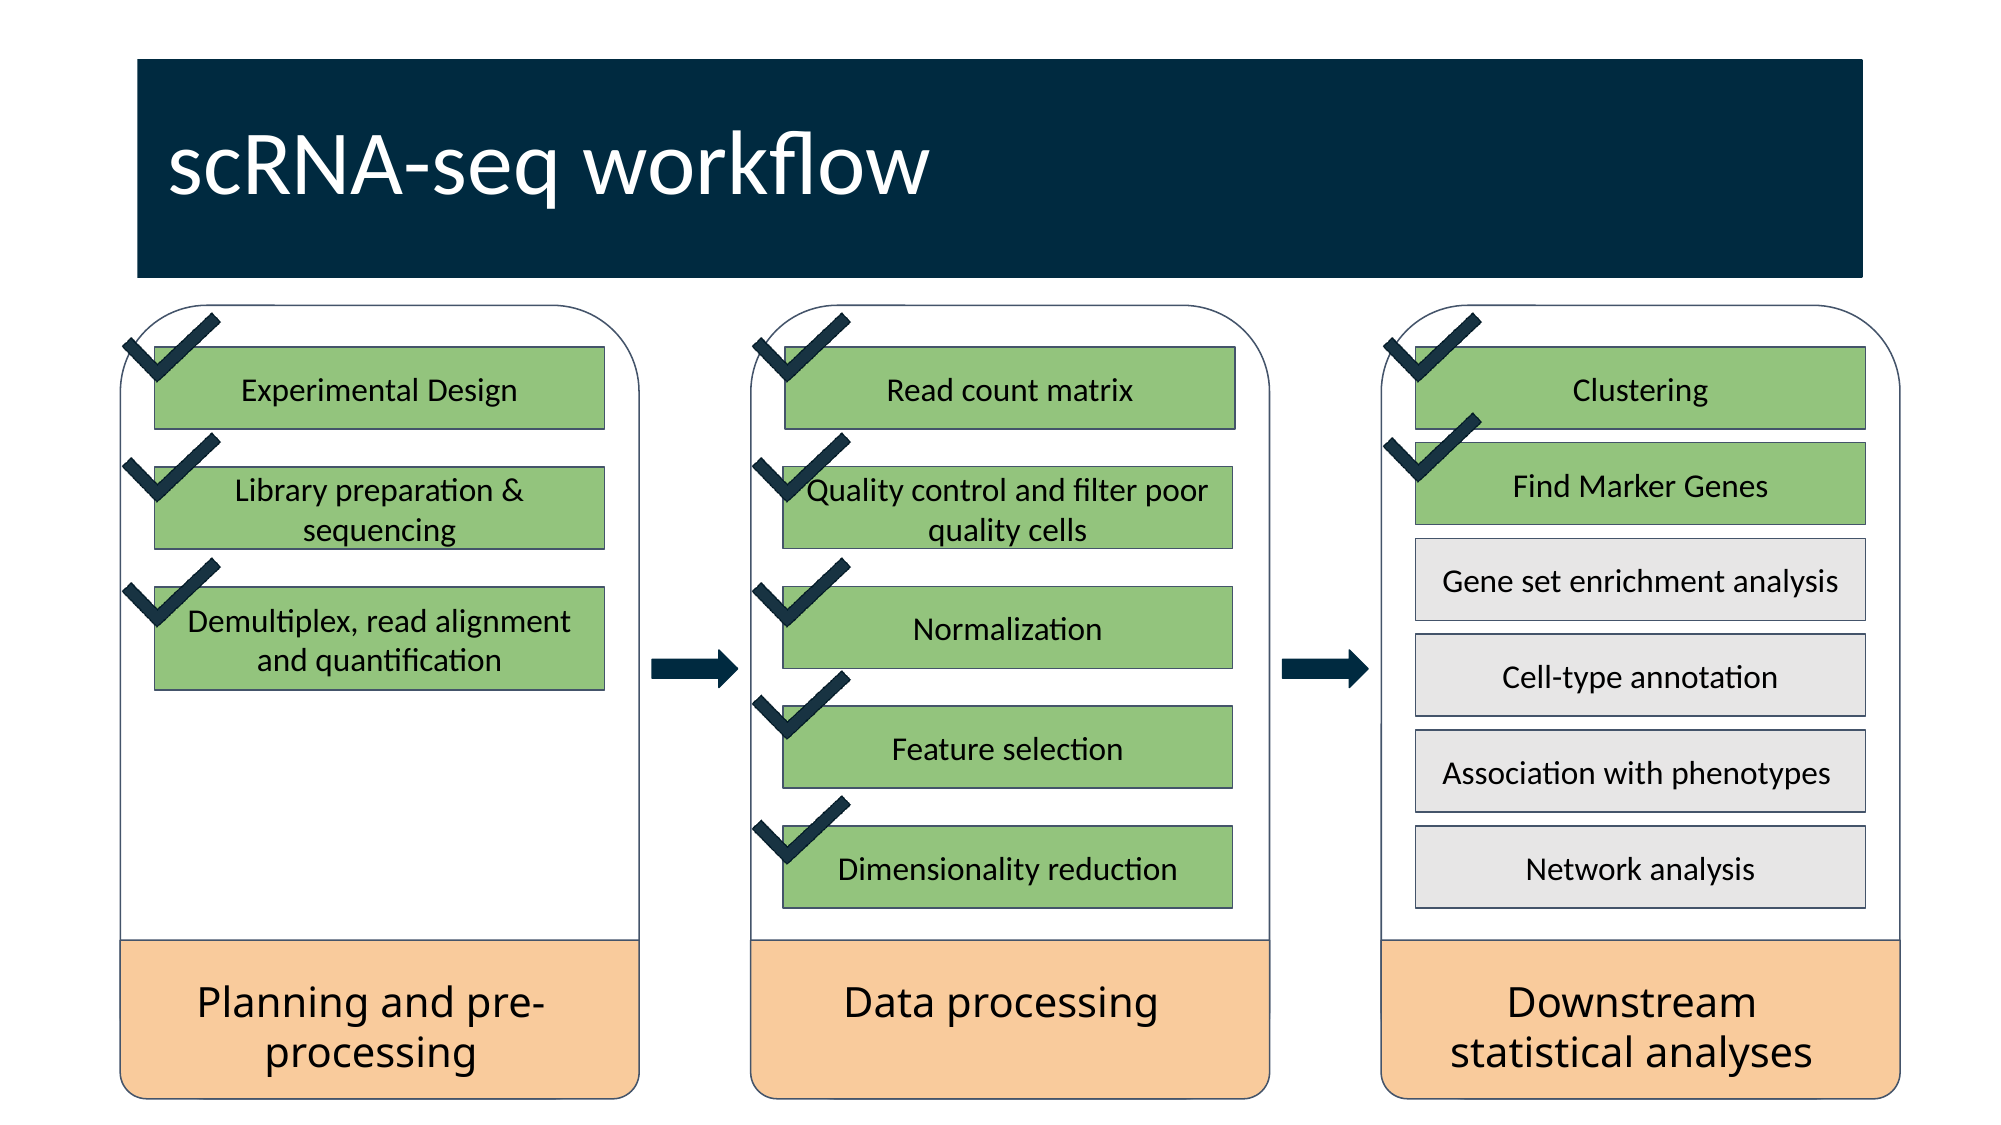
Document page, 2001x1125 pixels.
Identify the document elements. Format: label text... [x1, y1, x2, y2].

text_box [750, 305, 1270, 1099]
text_box [652, 650, 738, 688]
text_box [120, 305, 640, 1099]
picture [750, 296, 852, 398]
picture [1381, 296, 1483, 498]
text_box scRNA-seq workflow [137, 59, 1863, 278]
picture [750, 541, 852, 643]
picture [750, 779, 852, 881]
text_box [1282, 650, 1369, 688]
picture [120, 296, 222, 398]
picture [120, 541, 222, 643]
picture [750, 416, 852, 518]
picture [120, 416, 222, 518]
picture [750, 654, 852, 755]
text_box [1381, 305, 1901, 1099]
